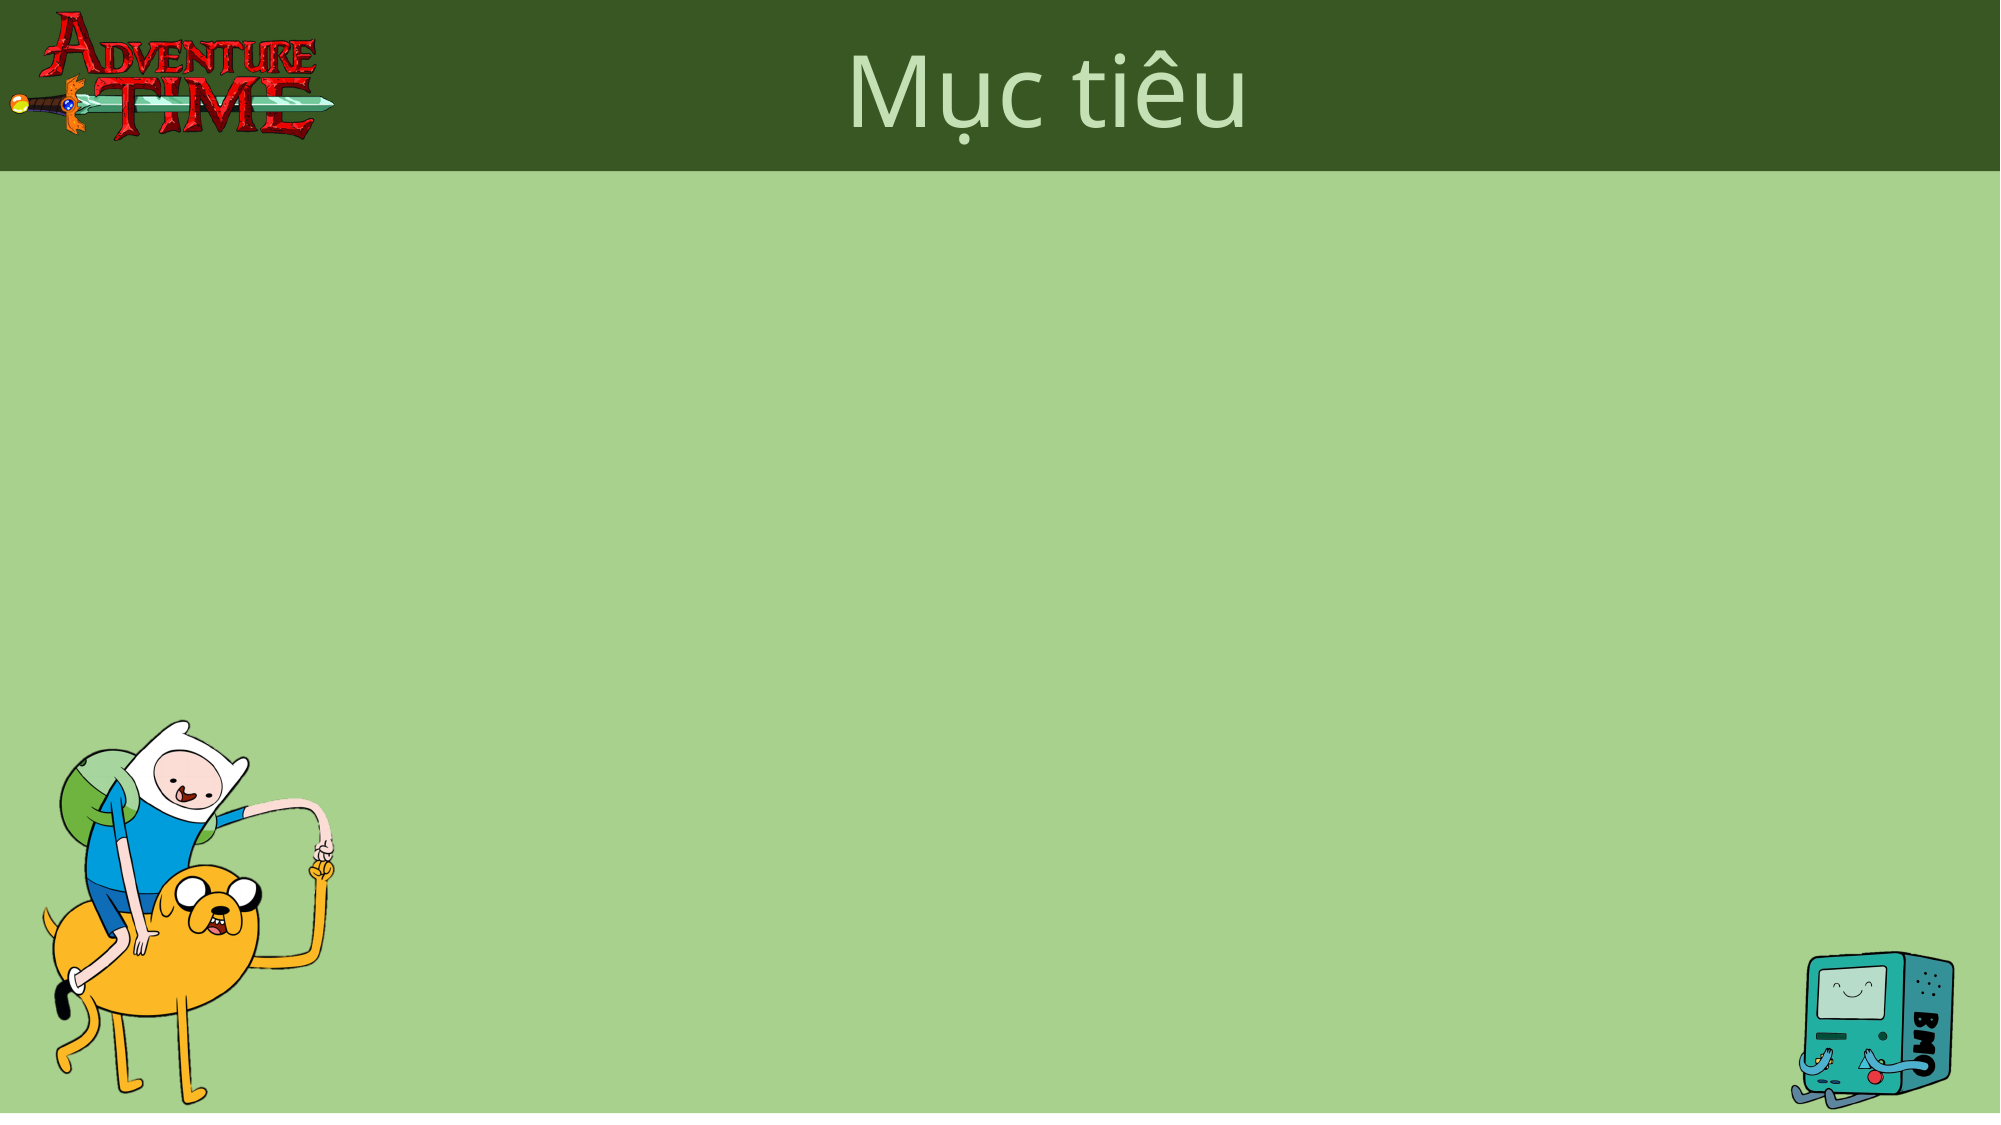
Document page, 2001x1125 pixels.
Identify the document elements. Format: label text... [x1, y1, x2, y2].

text_box [0, 172, 2000, 1114]
picture [0, 695, 399, 1125]
picture [0, 0, 339, 159]
text_box Mục tiêu [552, 19, 1544, 155]
picture [1745, 938, 2000, 1122]
text_box [0, 0, 2000, 172]
